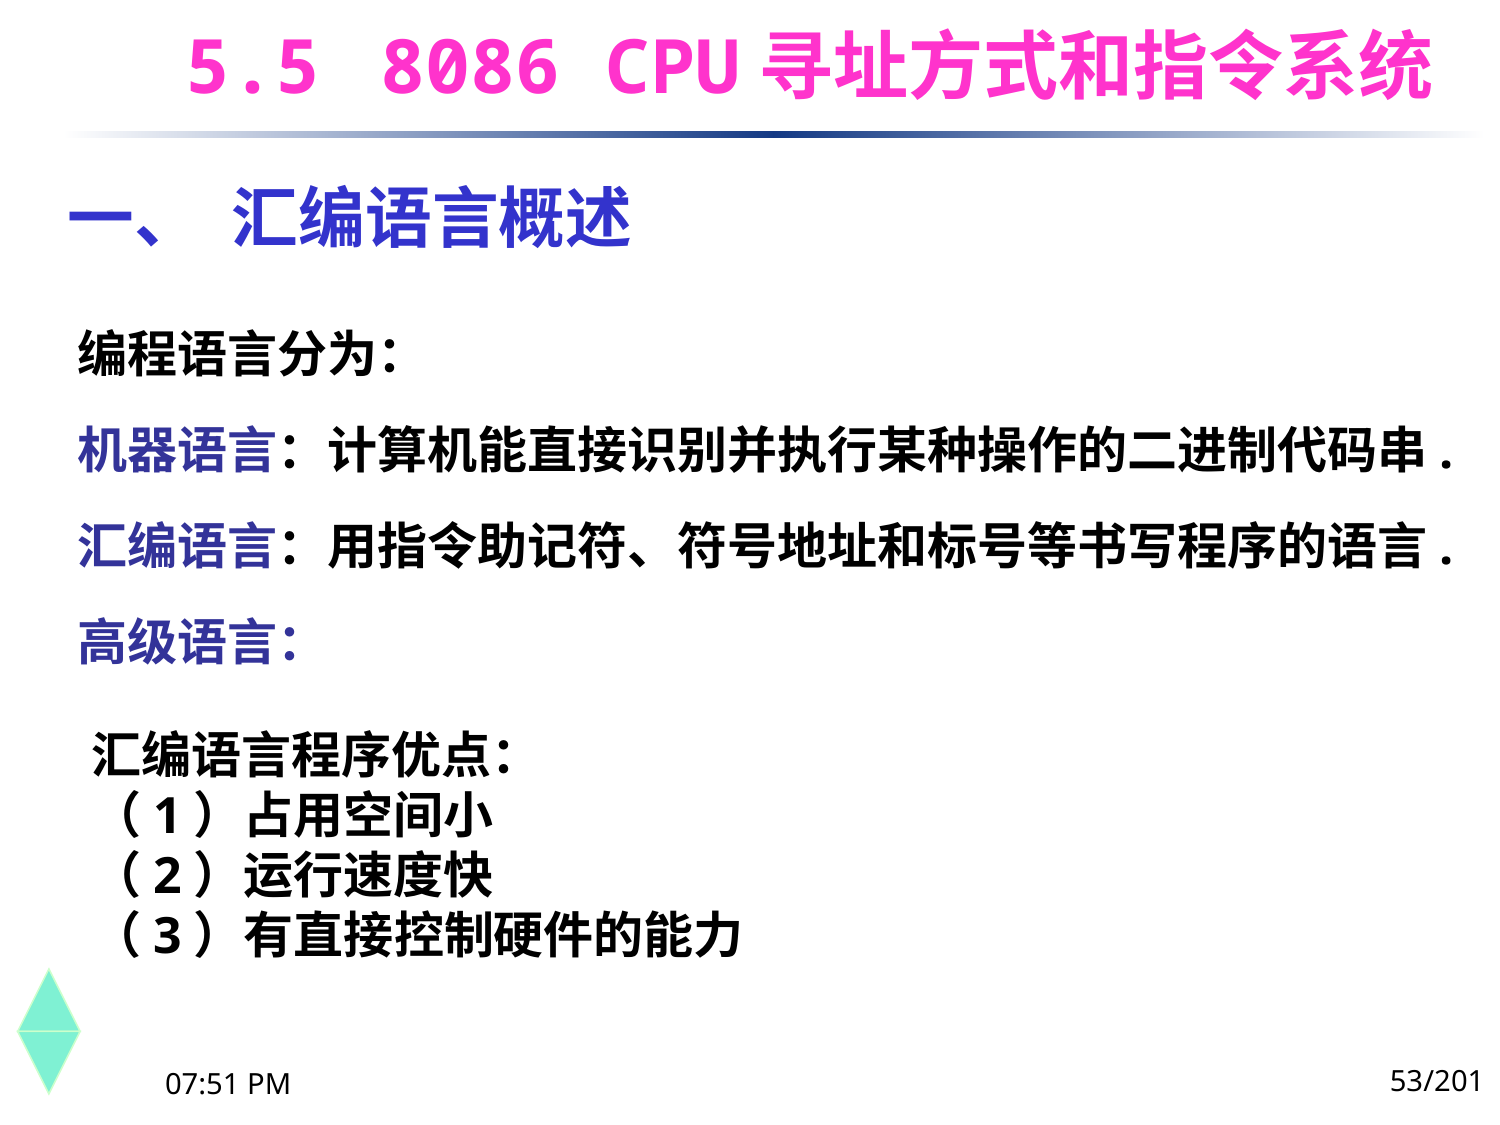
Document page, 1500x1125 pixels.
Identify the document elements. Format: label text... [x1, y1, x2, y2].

text_box 编程语言分为： 机器语言：计算机能直接识别并执行某种操作的二进制代码串. 汇编语言：用指令助记符、符号地址和标号等书写程序的语言. 高级语言： [62, 278, 1500, 678]
slide_number 下午8时26分 [149, 1037, 463, 1113]
slide_number 53/201 [1186, 1034, 1500, 1111]
text_box 一、 汇编语言概述 [53, 168, 703, 264]
text_box 汇编语言程序优点： （1）占用空间小 （2）运行速度快 （3）有直接控制硬件的能力 [76, 716, 1010, 971]
text_box 5.5 8086 CPU寻址方式和指令系统 [171, 18, 1459, 110]
